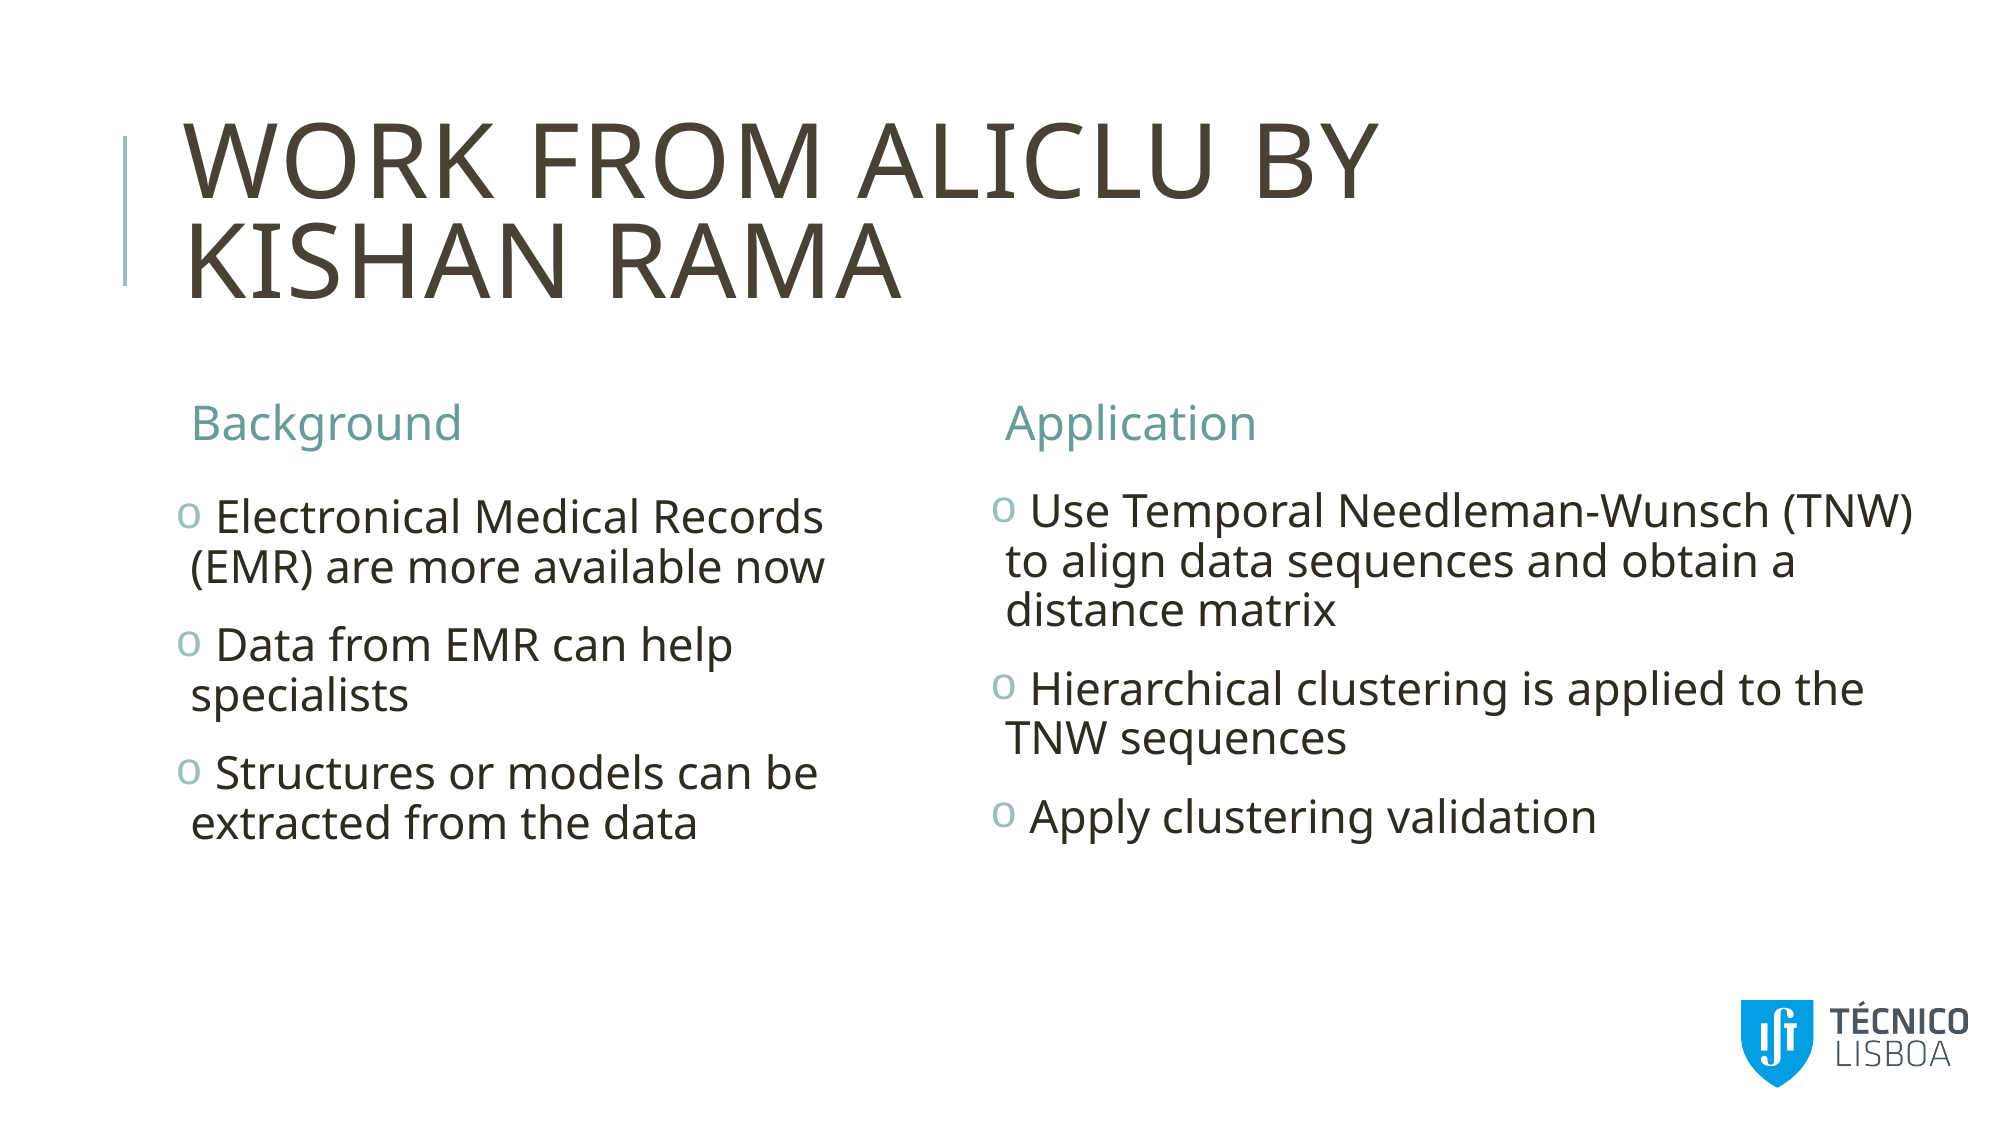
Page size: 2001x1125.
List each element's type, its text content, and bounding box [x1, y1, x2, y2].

list Application [982, 357, 1763, 480]
list Use Temporal Needleman-Wunsch (TNW) to align data sequences and obtain a distance matrix Hierarchical clustering is applied to the TNW sequences Apply clustering validation [982, 480, 1972, 1029]
title Work from aliclu by Kishan rama [168, 96, 1763, 342]
list Electronical Medical Records (EMR) are more available now Data from EMR can help specialists Structures or models can be extracted from the data [168, 486, 948, 1035]
picture [1774, 1009, 1781, 1065]
list Background [168, 357, 948, 486]
picture [1785, 1024, 1796, 1050]
picture [1762, 1057, 1768, 1065]
picture [1762, 1024, 1767, 1050]
picture [1787, 1009, 1793, 1017]
picture [1741, 1000, 1968, 1089]
